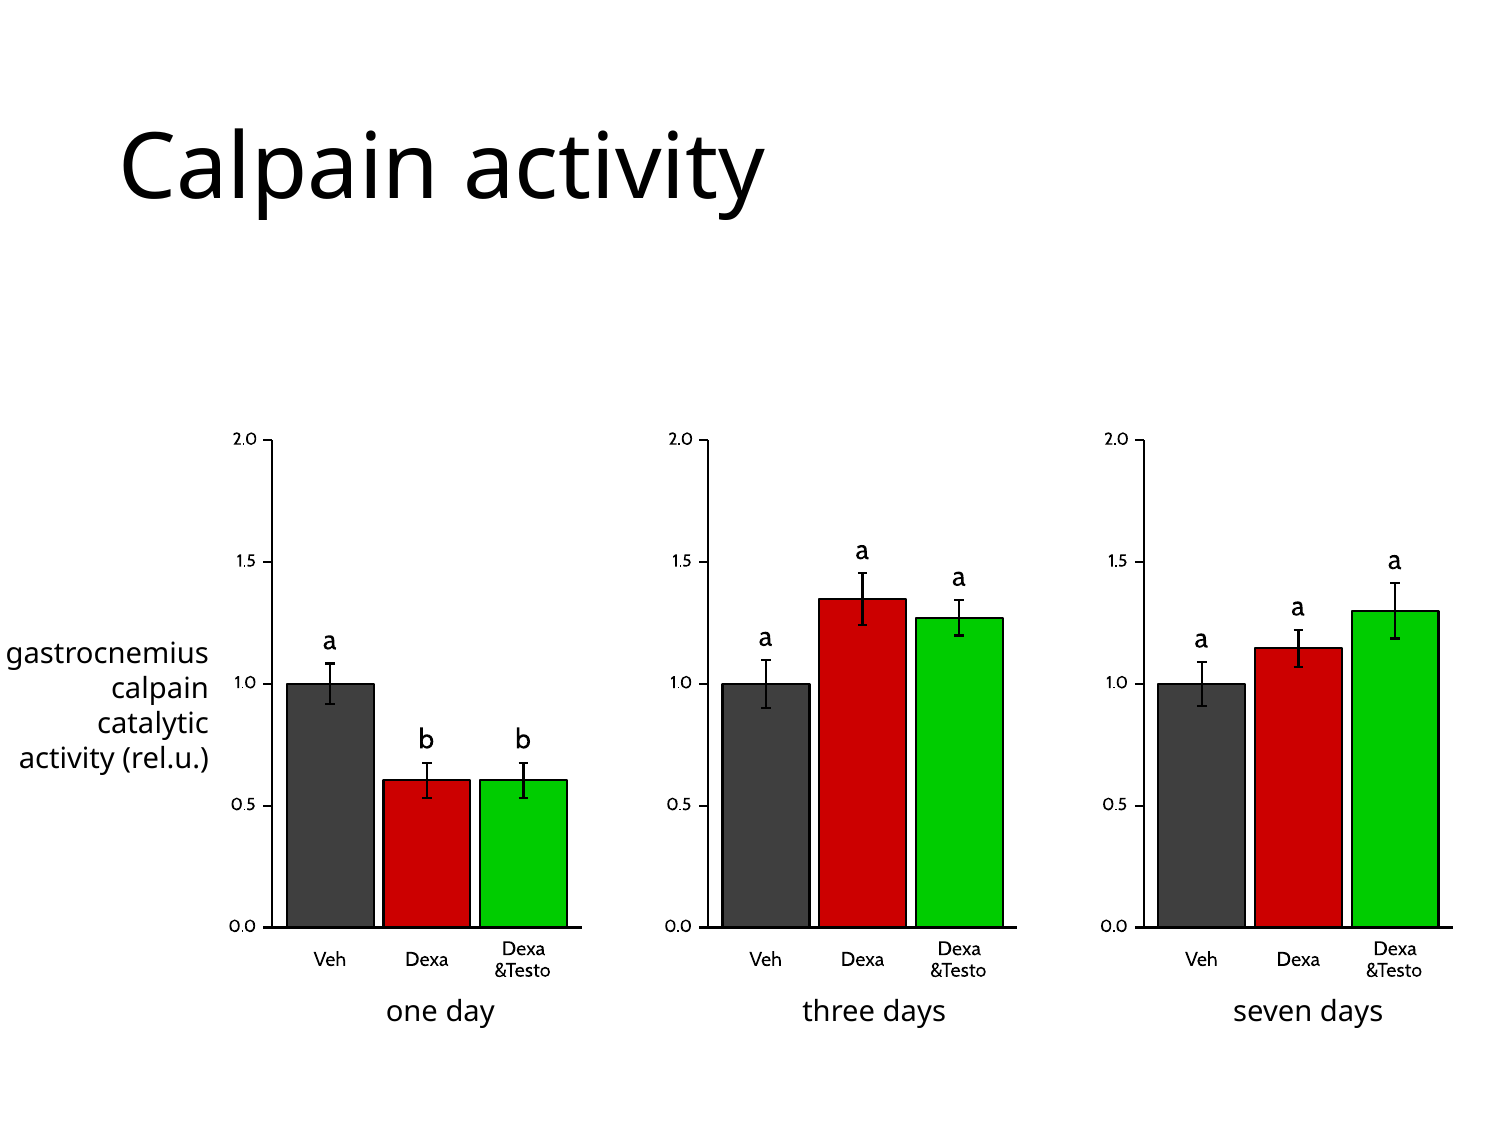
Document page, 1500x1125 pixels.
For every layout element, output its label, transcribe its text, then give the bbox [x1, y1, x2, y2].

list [175, 410, 1488, 1011]
title Calpain activity [103, 59, 1397, 278]
text_box three days [769, 1011, 979, 1035]
text_box seven days [1203, 1011, 1413, 1035]
text_box one day [336, 1011, 545, 1035]
text_box gastrocnemius calpain catalytic activity (rel.u.) [0, 627, 175, 782]
